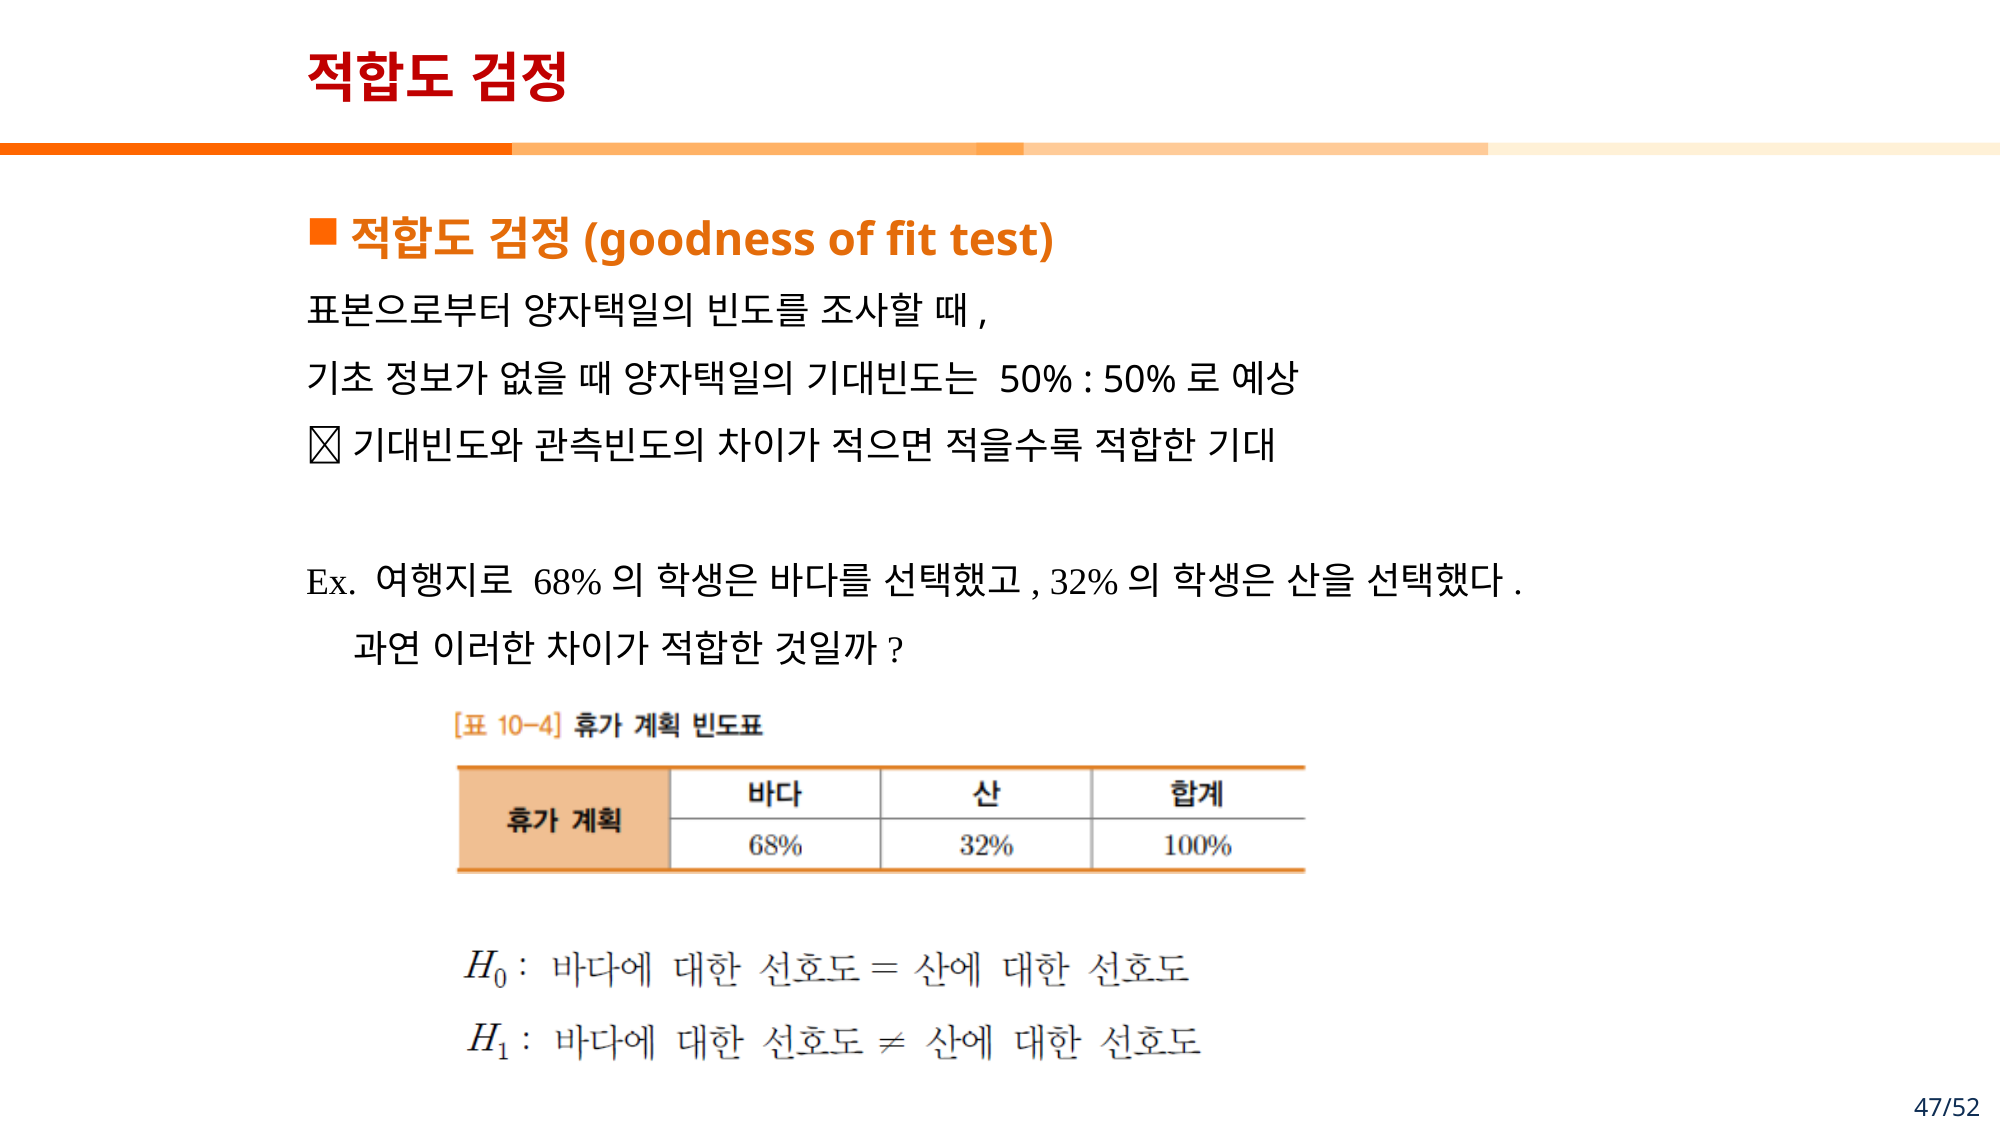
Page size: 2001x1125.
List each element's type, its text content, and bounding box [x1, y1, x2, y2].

title 적합도 검정 [291, 31, 1532, 122]
picture [454, 707, 1308, 874]
picture [452, 938, 1213, 1071]
list 적합도 검정(goodness of fit test) 표본으로부터 양자택일의 빈도를 조사할 때, 기초 정보가 없을 때 양자택일의 기대빈도는 50% : 50%로 예상  기대빈도와 관측빈도의 차이가 적으면 적을수록 적합한 기대 Ex. 여행지로 68%의 학생은 바다를 선택했고, 32%의 학생은 산을 선택했다. 과연 이러한 차이가 적합한 것일까? [291, 174, 1709, 1073]
